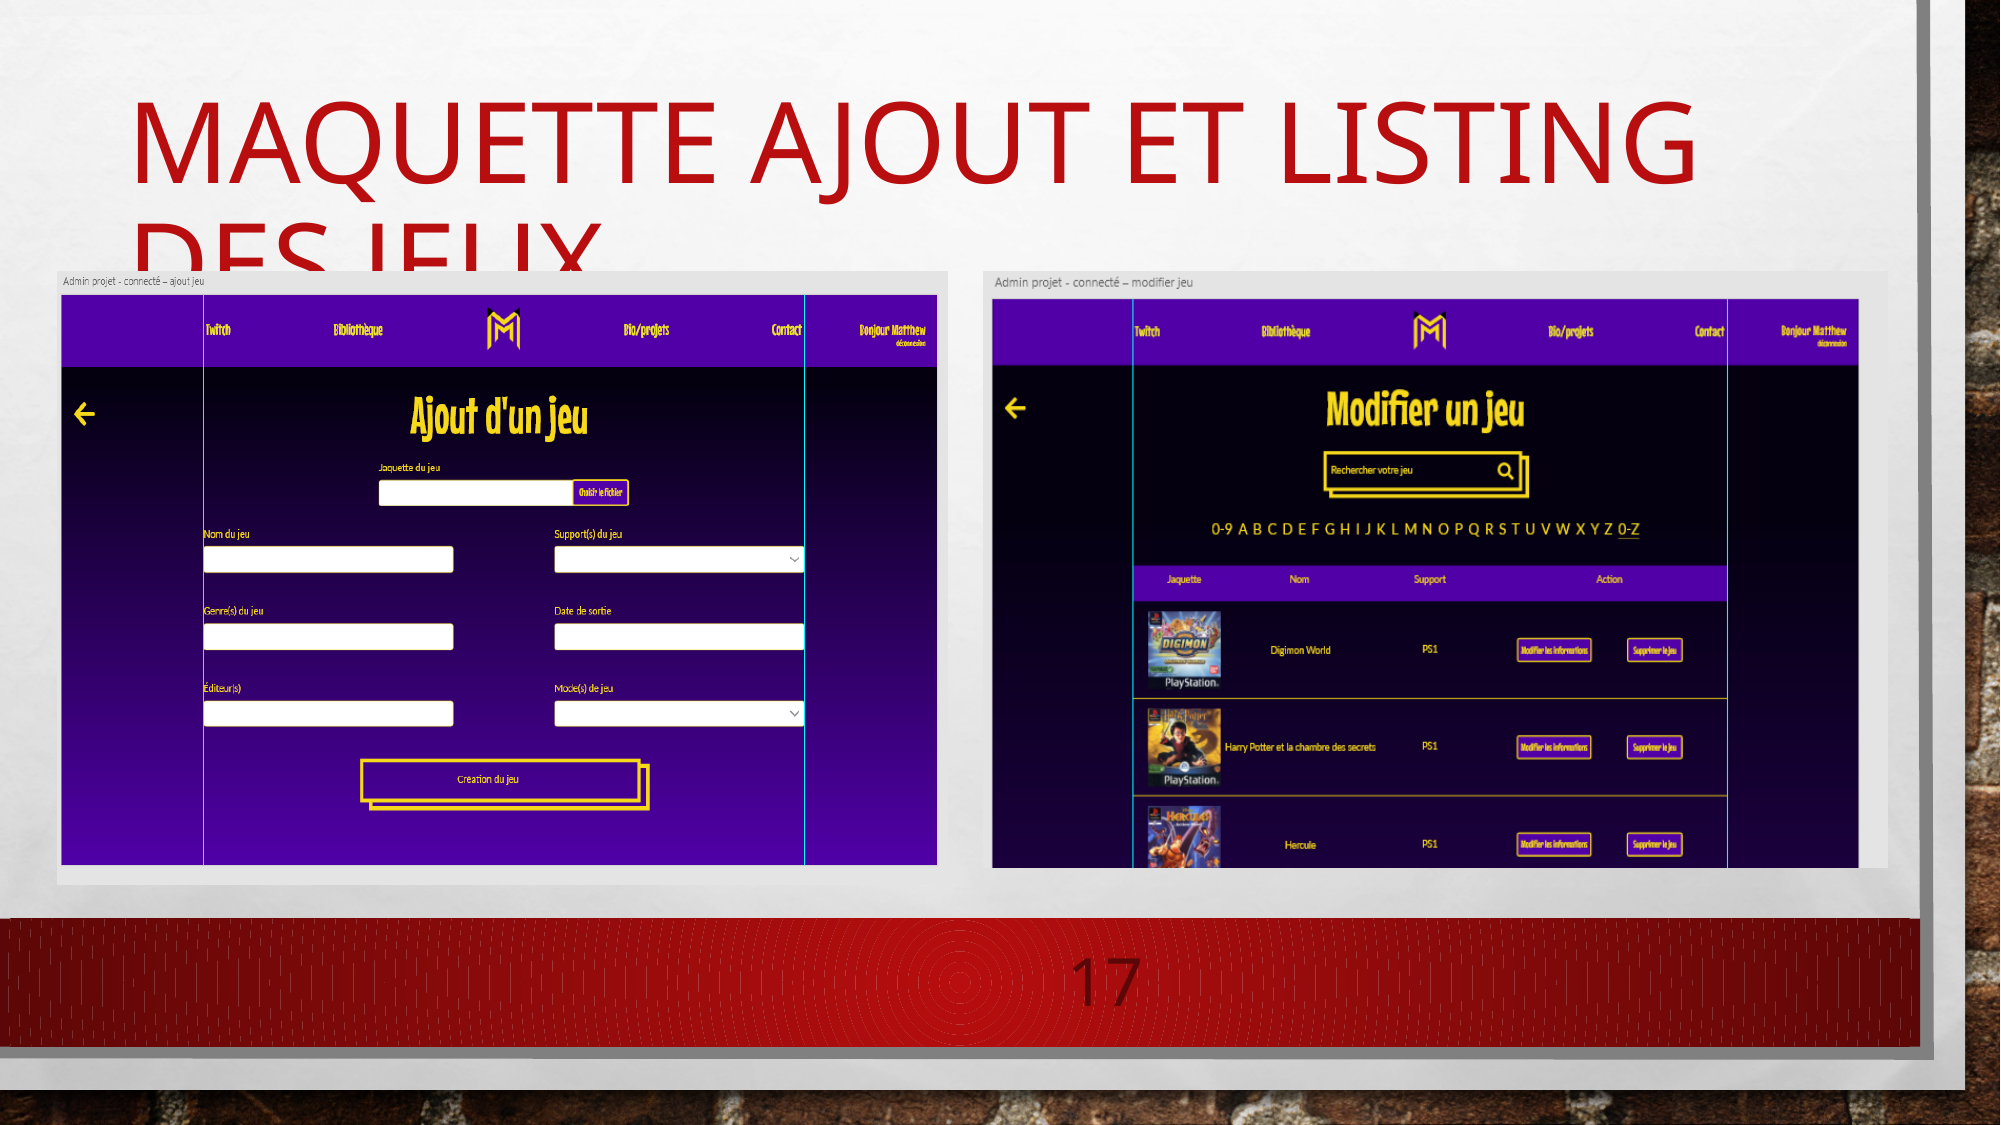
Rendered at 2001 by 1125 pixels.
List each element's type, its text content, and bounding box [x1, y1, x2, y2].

title Maquette ajout et listing des jeux [112, 112, 1818, 303]
slide_number 17 [1031, 944, 1181, 1027]
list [57, 271, 948, 885]
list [983, 270, 1888, 868]
picture [0, 0, 2000, 1125]
